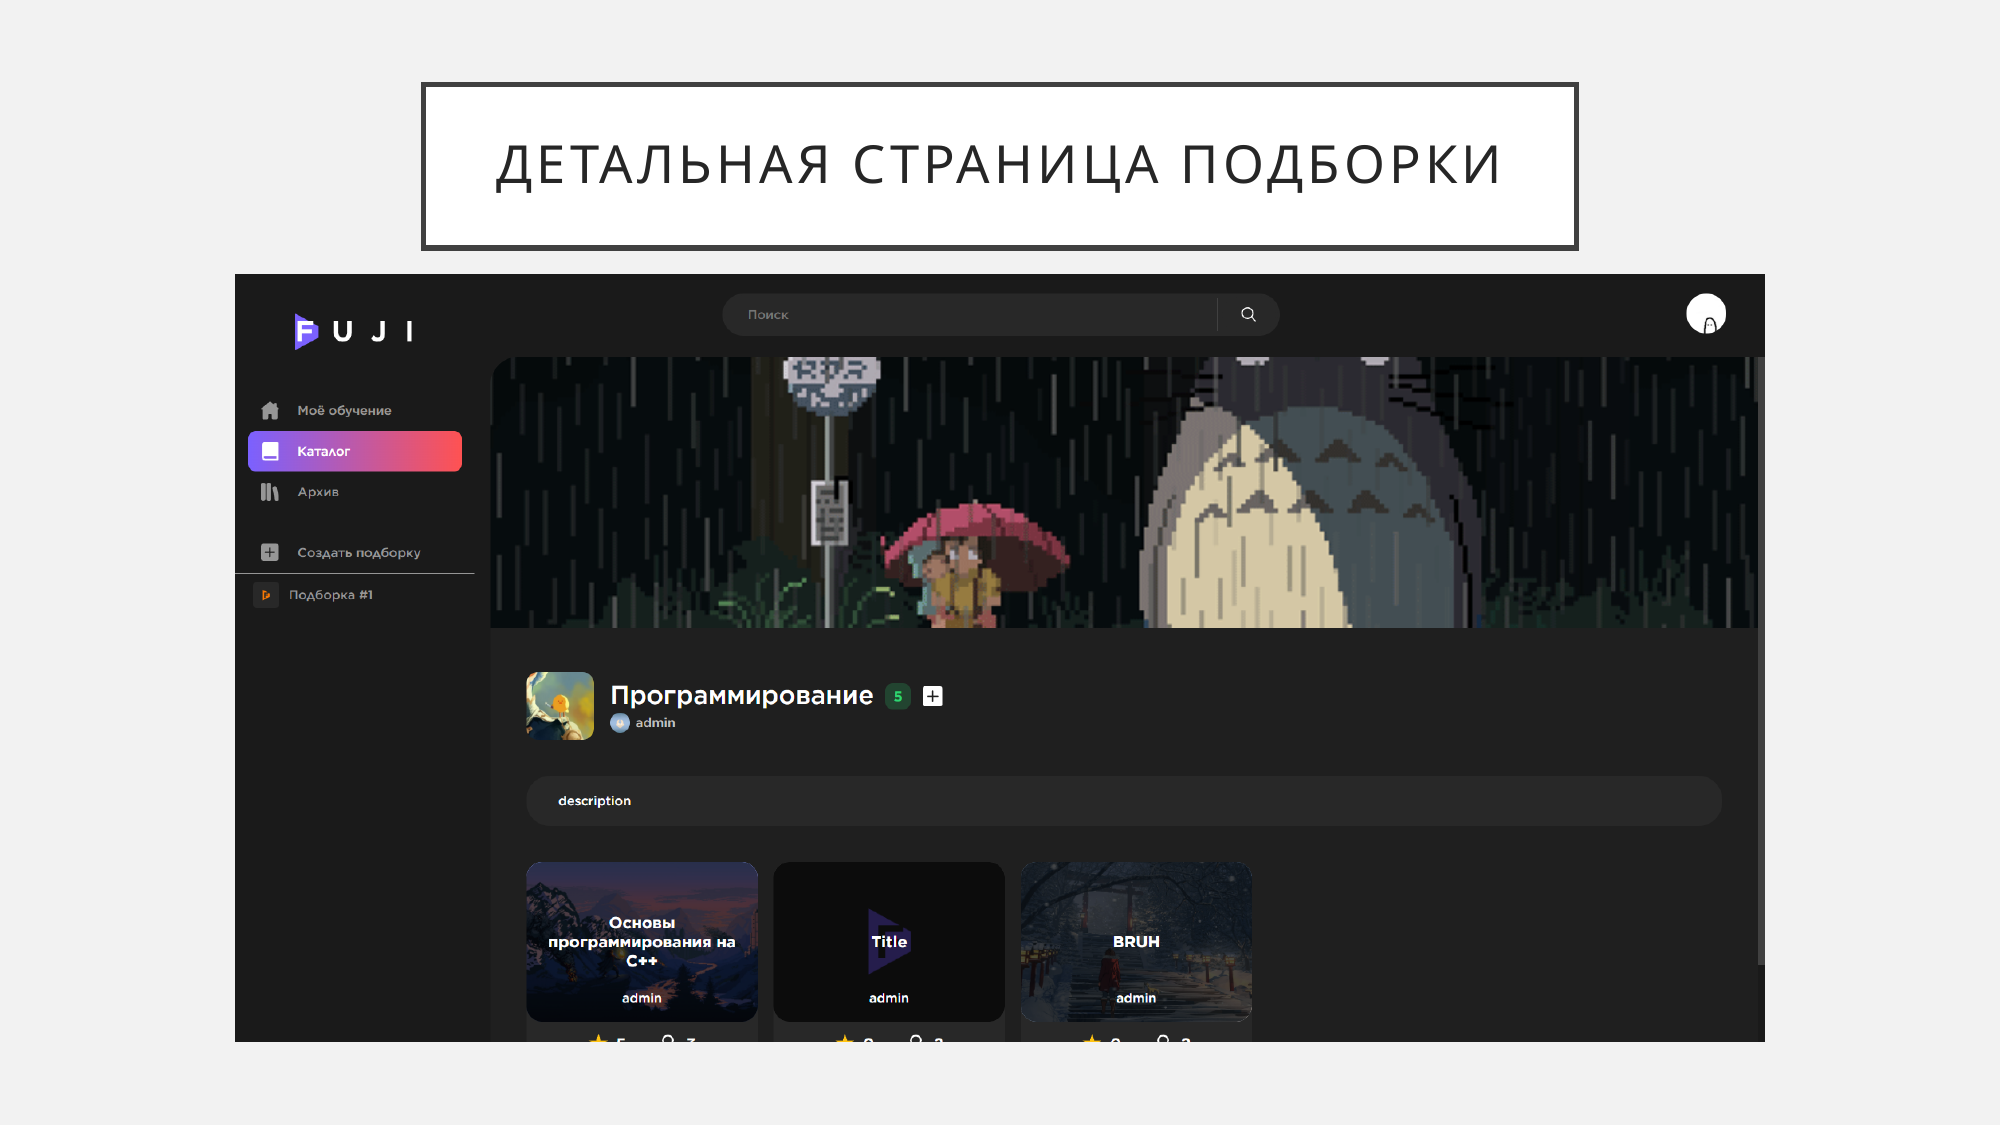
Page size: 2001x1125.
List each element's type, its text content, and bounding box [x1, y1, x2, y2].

title Детальная страница подборки [421, 82, 1579, 251]
picture [235, 274, 1765, 1042]
